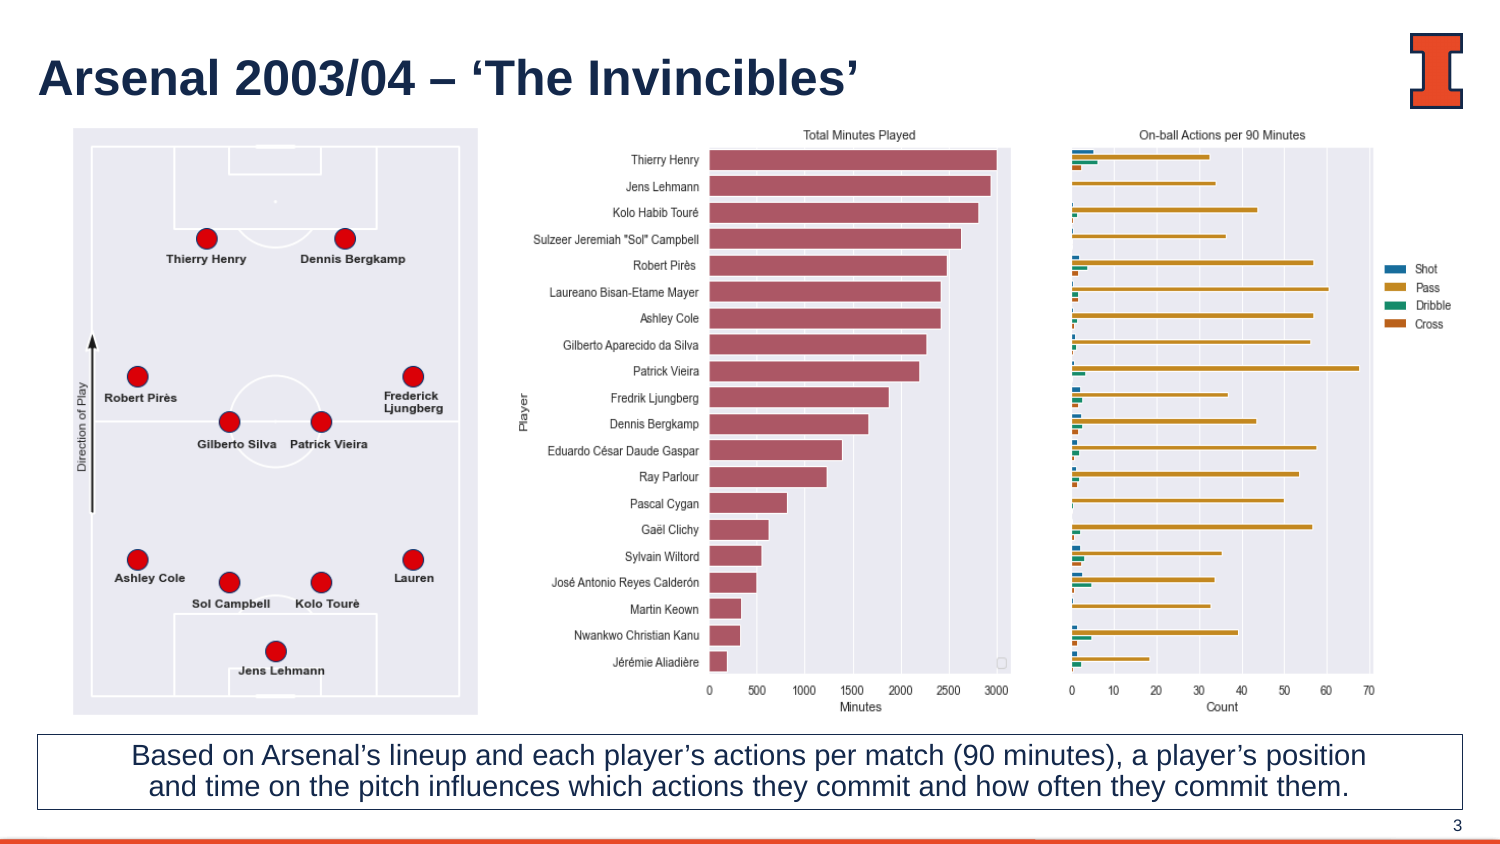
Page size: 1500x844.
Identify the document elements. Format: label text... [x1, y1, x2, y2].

list Based on Arsenal’s lineup and each player’s actions per match (90 minutes), a player’s position and time on the pitch influences which actions they commit and how often they commit them. [37, 734, 1463, 810]
picture [512, 121, 1462, 722]
title Arsenal 2003/04 – ‘The Invincibles’ [37, 34, 1463, 124]
picture [66, 121, 484, 722]
footer [37, 809, 638, 840]
slide_number 3 [1125, 809, 1463, 840]
